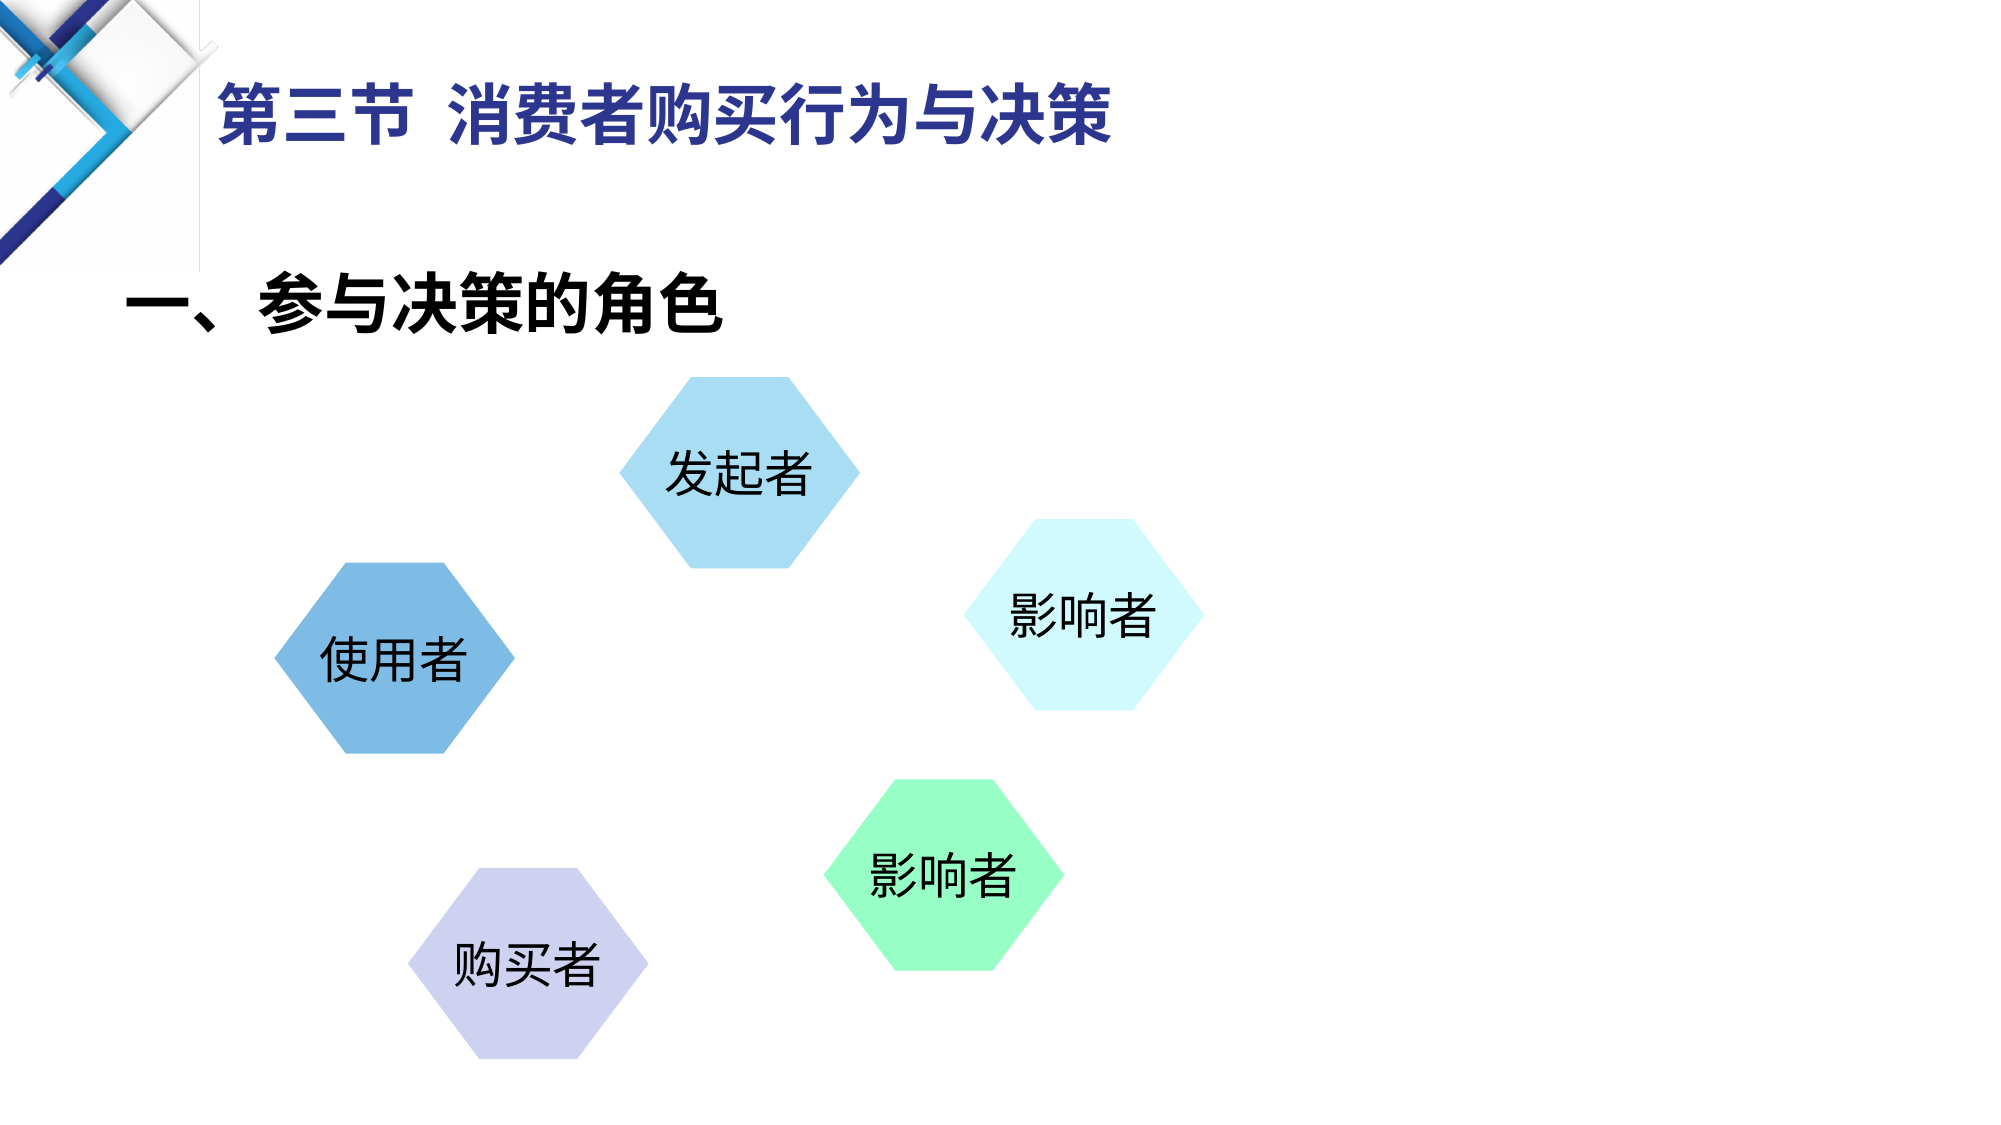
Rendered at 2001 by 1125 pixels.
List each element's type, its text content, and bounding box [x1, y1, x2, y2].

text_box 使用者 [274, 562, 516, 754]
text_box 购买者 [407, 867, 649, 1060]
picture [0, 0, 220, 272]
text_box 第三节 消费者购买行为与决策 [220, 65, 1552, 161]
text_box 发起者 [619, 377, 861, 569]
title 一、参与决策的角色 [109, 230, 1818, 999]
text_box 影响者 [963, 519, 1205, 711]
text_box 影响者 [823, 779, 1065, 971]
